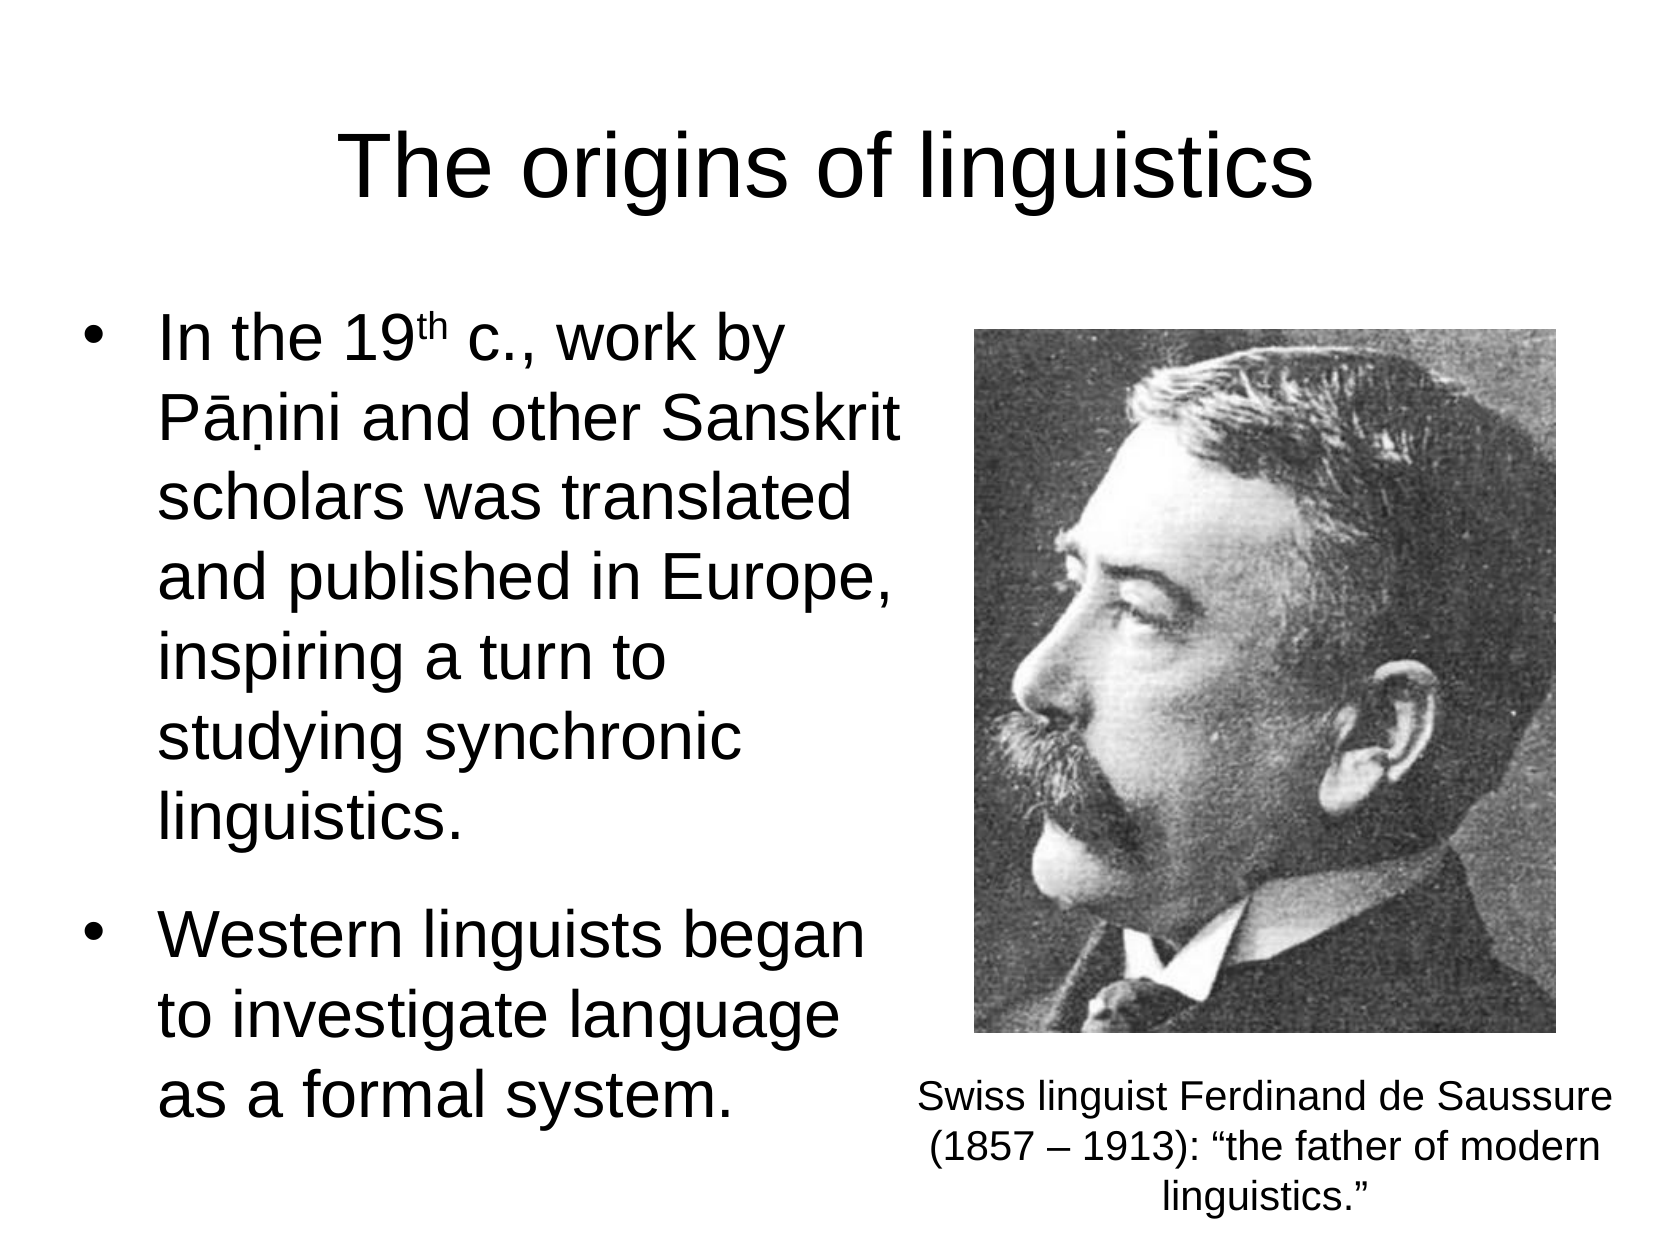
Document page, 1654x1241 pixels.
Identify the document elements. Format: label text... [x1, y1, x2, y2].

text_box Swiss linguist Ferdinand de Saussure (1857 – 1913): “the father of modern linguistics.” [851, 1061, 1654, 1227]
text_box The origins of linguistics [82, 57, 1571, 265]
text_box In the 19th c., work by Pāṇini and other Sanskrit scholars was translated and published in Europe, inspiring a turn to studying synchronic linguistics. Western linguists began to investigate language as a formal system. [82, 293, 915, 456]
picture [974, 329, 1556, 1033]
